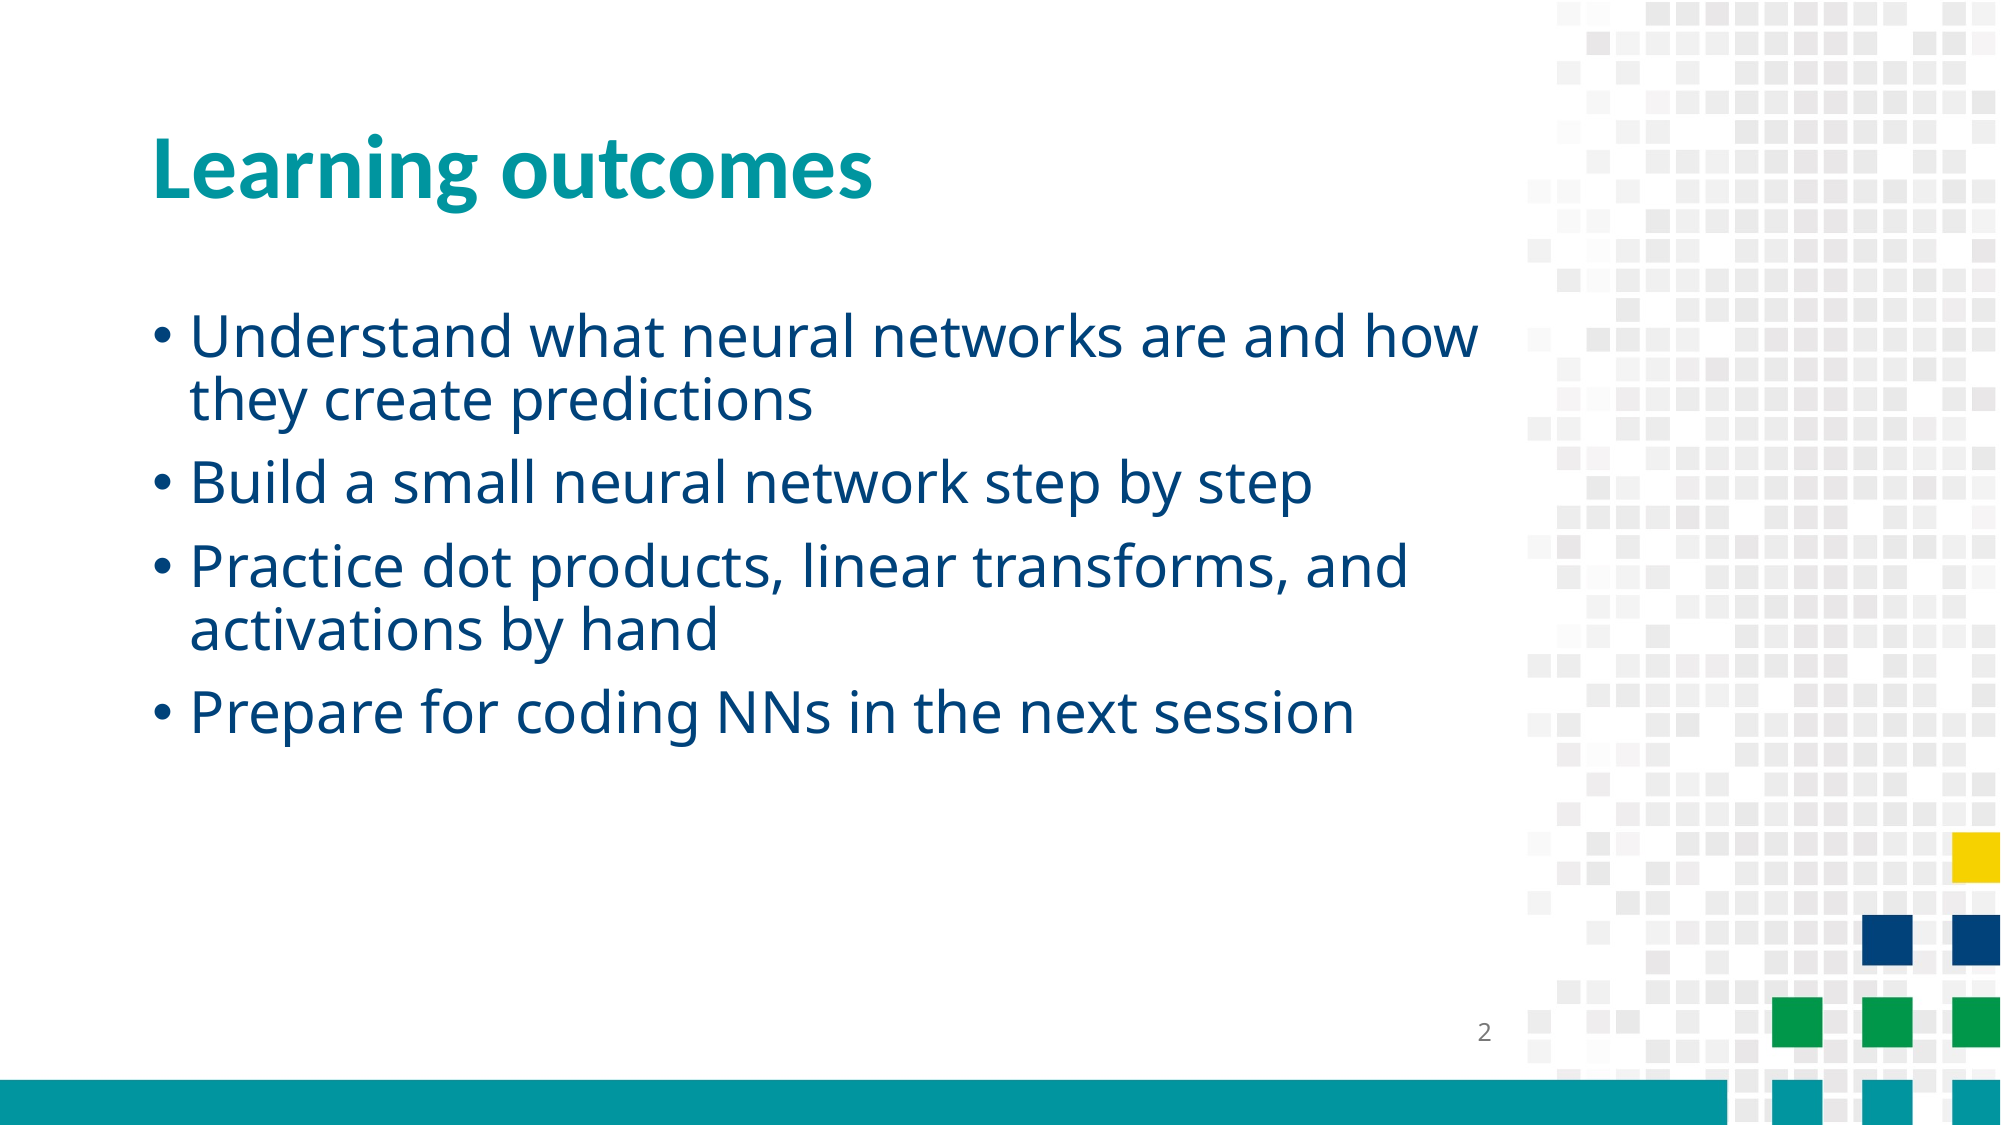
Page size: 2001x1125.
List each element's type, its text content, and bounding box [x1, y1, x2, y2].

list Understand what neural networks are and how they create predictions Build a small neural network step by step Practice dot products, linear transforms, and activations by hand Prepare for coding NNs in the next session [137, 299, 1507, 981]
slide_number 2 [1191, 1003, 1507, 1064]
picture [0, 0, 2001, 1125]
title Learning outcomes [137, 59, 1863, 278]
